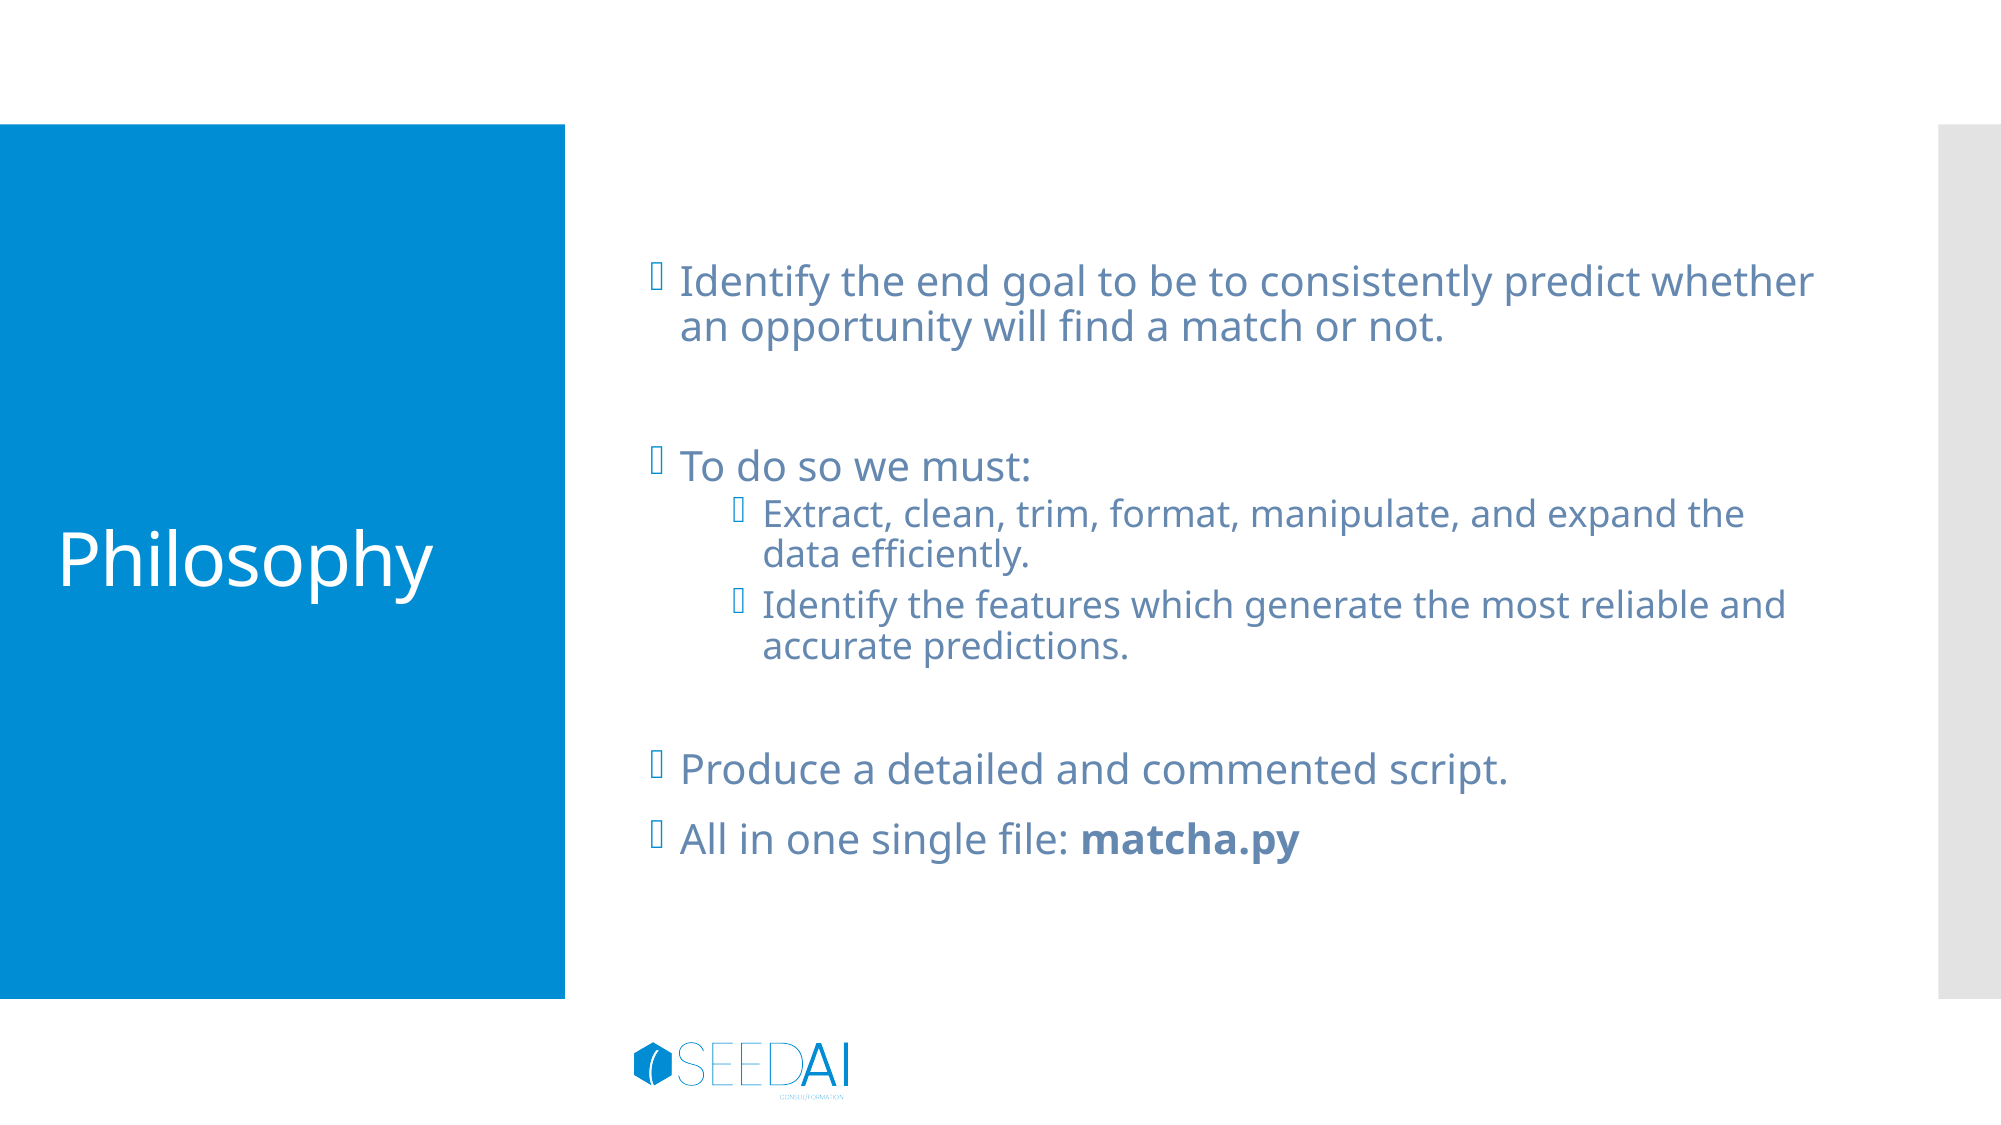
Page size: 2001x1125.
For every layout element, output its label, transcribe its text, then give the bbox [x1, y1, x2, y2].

list Identify the end goal to be to consistently predict whether an opportunity will find a match or not. To do so we must: Extract, clean, trim, format, manipulate, and expand the data efficiently. Identify the features which generate the most reliable and accurate predictions. Produce a detailed and commented script. All in one single file: matcha.py [634, 141, 1835, 982]
picture [634, 1042, 848, 1103]
picture [634, 1042, 651, 1052]
title Philosophy [41, 184, 525, 940]
picture [812, 1052, 826, 1071]
